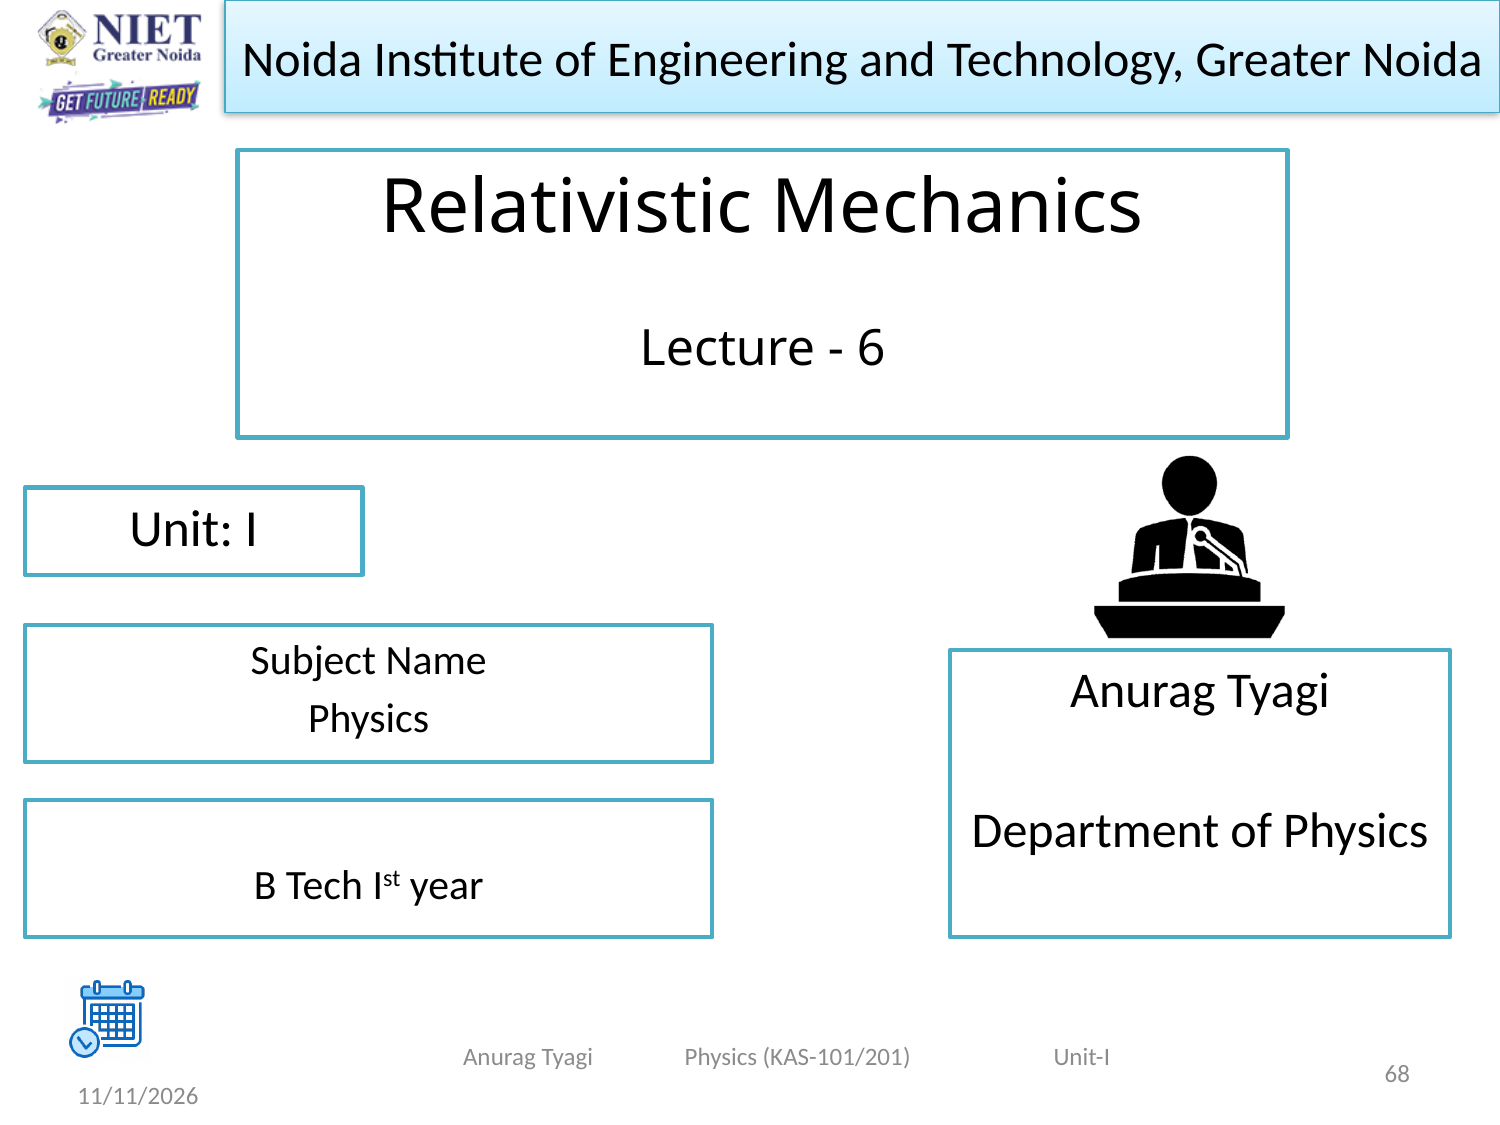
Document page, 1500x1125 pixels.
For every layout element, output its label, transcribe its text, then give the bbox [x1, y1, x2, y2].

picture [1062, 424, 1313, 676]
text_box B Tech Ist year [23, 798, 714, 939]
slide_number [62, 1065, 413, 1125]
footer Anurag Tyagi Physics (KAS-101/201) Unit-I [375, 1025, 1200, 1085]
picture [0, 0, 238, 135]
title Noida Institute of Engineering and Technology, Greater Noida [238, 0, 1500, 113]
subtitle Relativistic Mechanics Lecture - 6 [235, 148, 1290, 440]
text_box Anurag Tyagi Department of Physics [948, 648, 1452, 939]
text_box Subject Name Physics [23, 623, 714, 764]
slide_number 68 [1074, 1042, 1425, 1103]
picture [62, 974, 151, 1063]
text_box Unit: I [23, 485, 365, 577]
